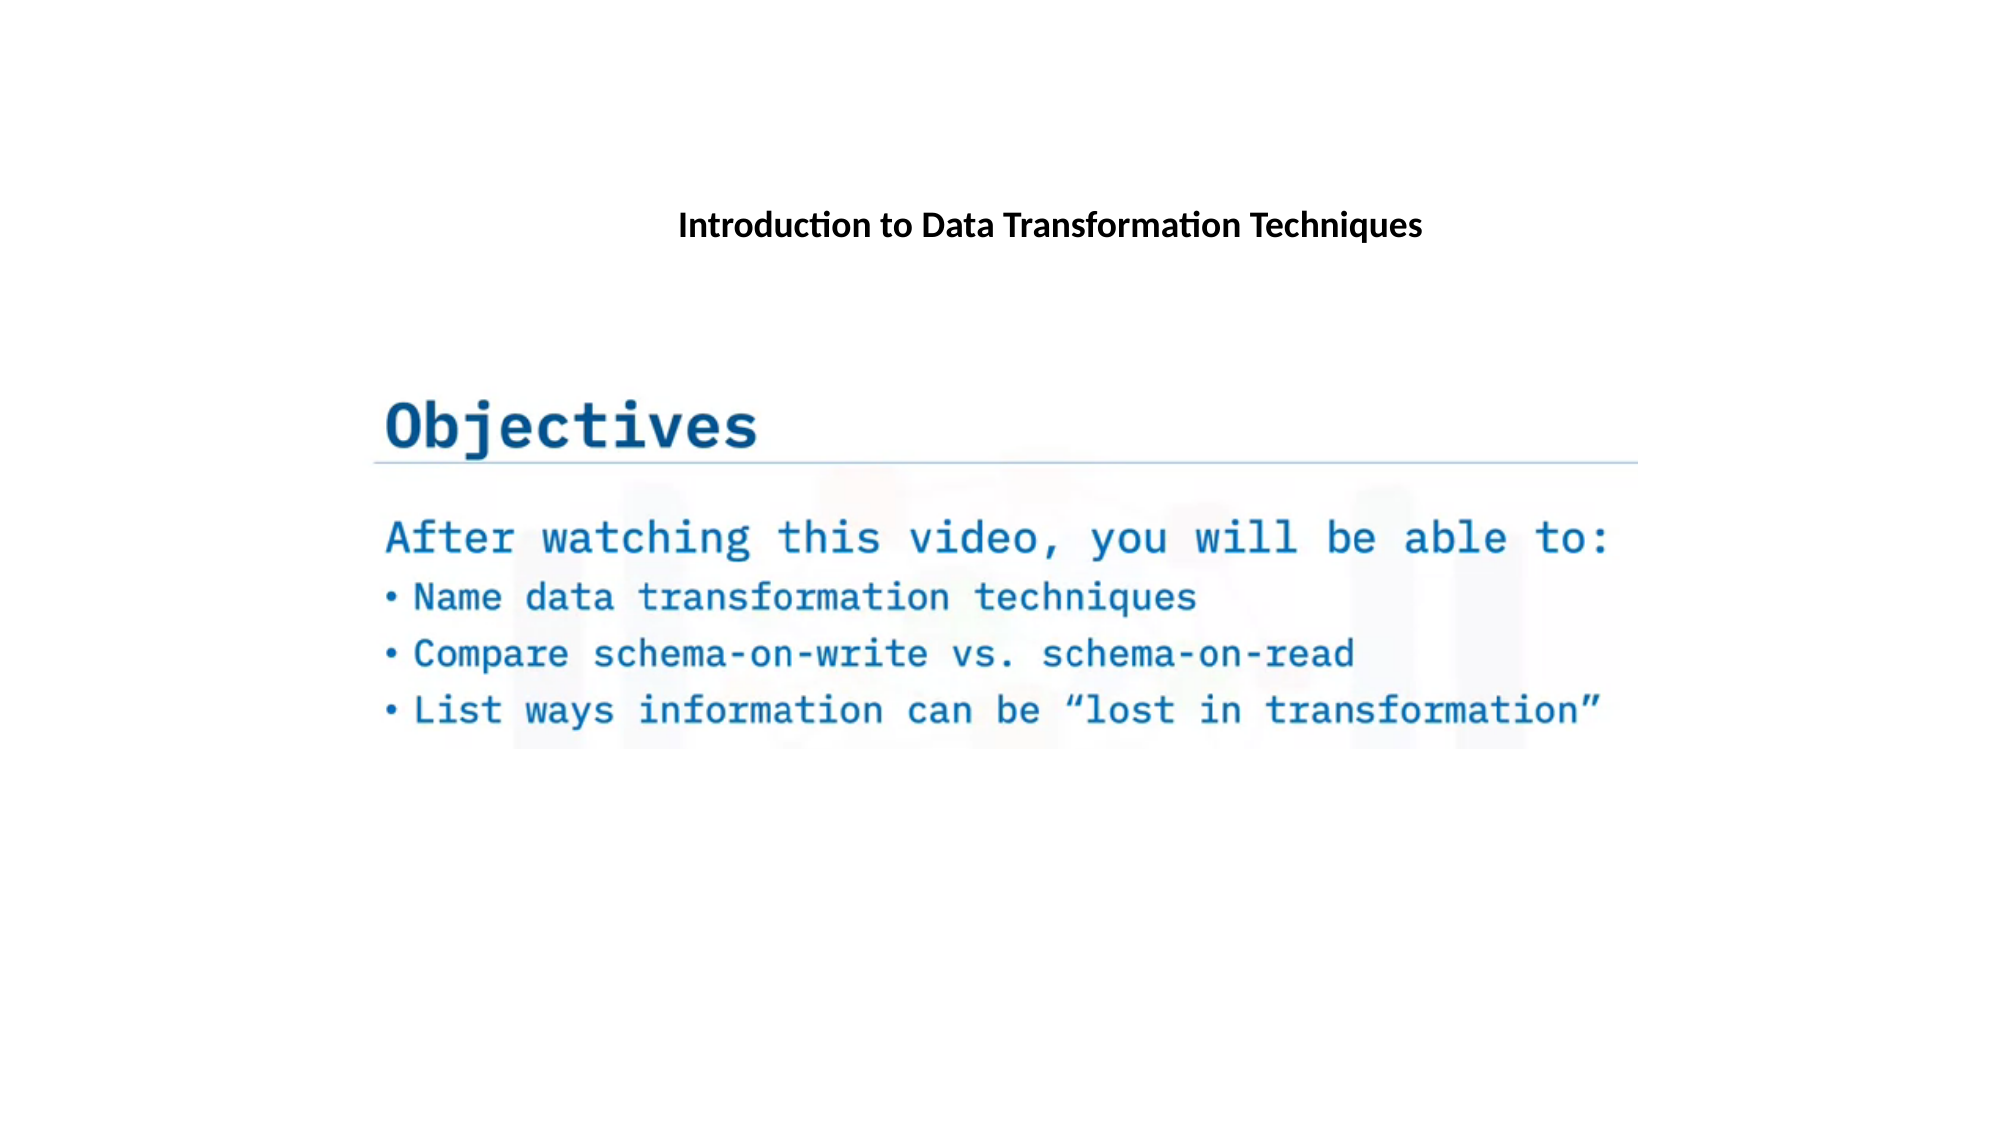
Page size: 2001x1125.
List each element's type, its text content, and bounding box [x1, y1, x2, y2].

picture [362, 376, 1638, 749]
text_box Introduction to Data Transformation Techniques [663, 192, 1439, 253]
